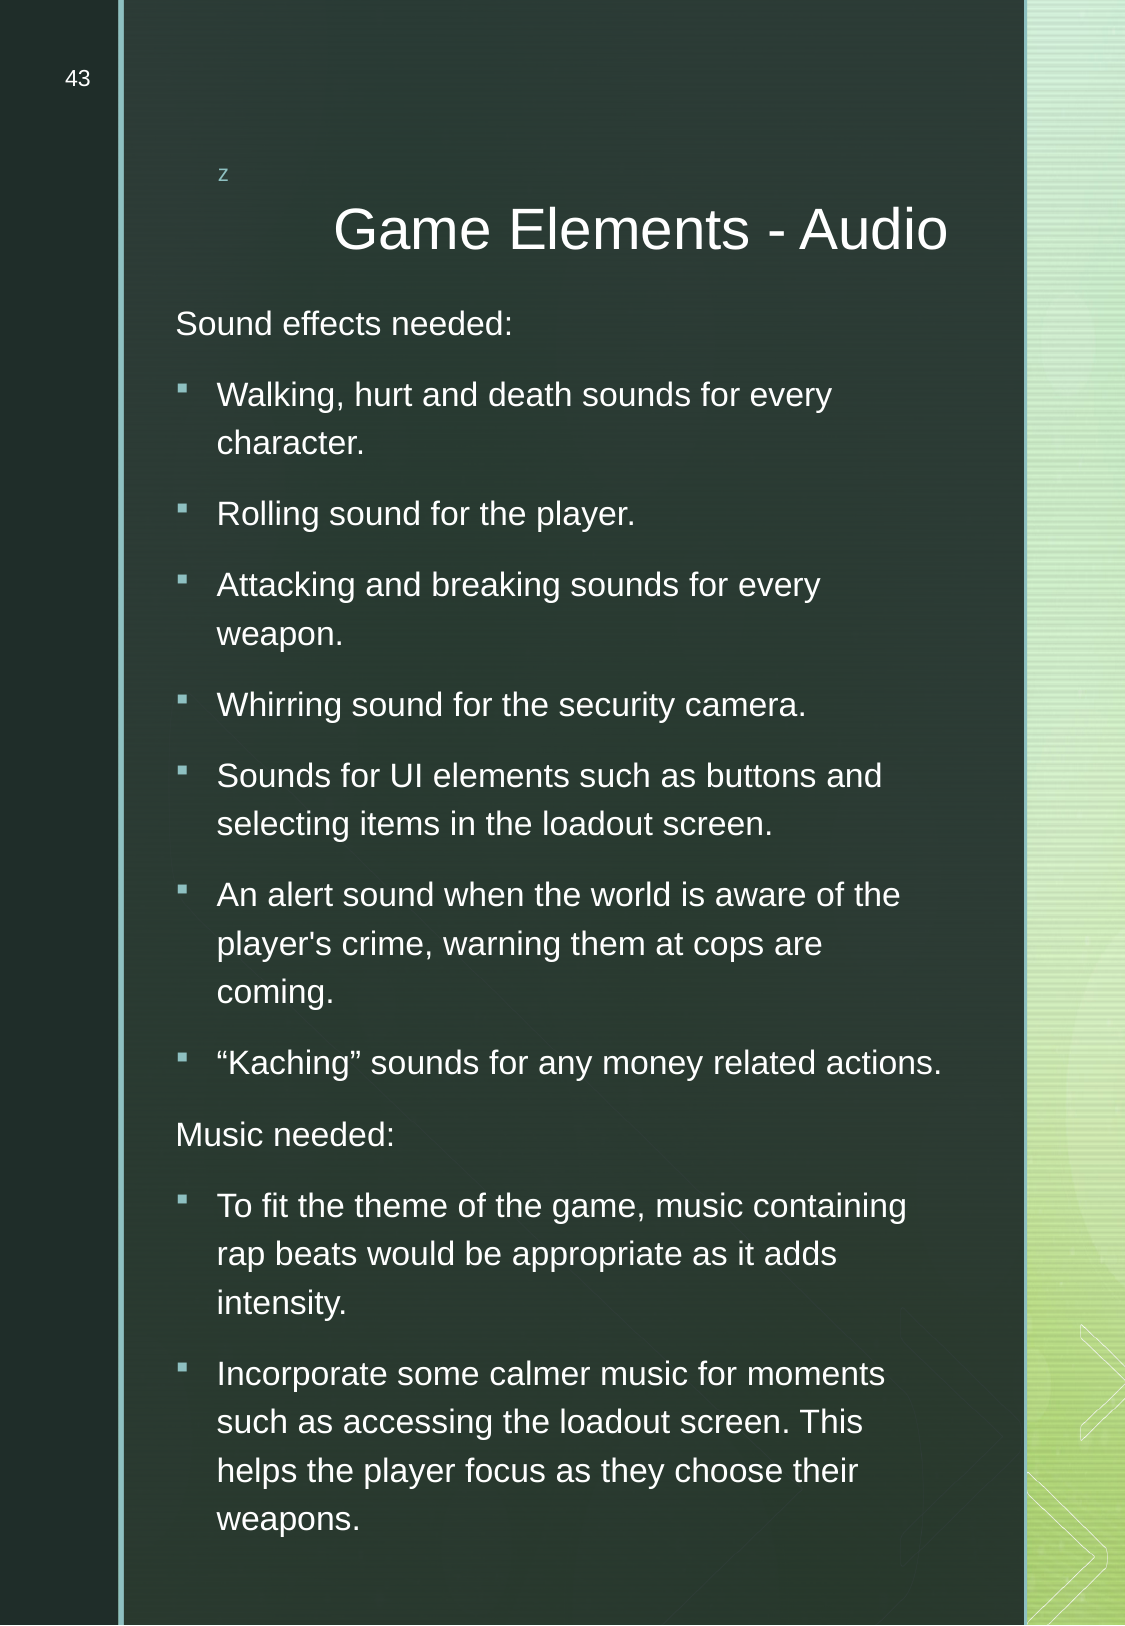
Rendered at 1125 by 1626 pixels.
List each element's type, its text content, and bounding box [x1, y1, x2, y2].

list Sound effects needed: Walking, hurt and death sounds for every character. Rolling sound for the player. Attacking and breaking sounds for every weapon. Whirring sound for the security camera. Sounds for UI elements such as buttons and selecting items in the loadout screen. An alert sound when the world is aware of the player's crime, warning them at cops are coming. “Kaching” sounds for any money related actions. Music needed: To fit the theme of the game, music containing rap beats would be appropriate as it adds intensity. Incorporate some calmer music for moments such as accessing the loadout screen. This helps the player focus as they choose their weapons. [160, 285, 965, 1568]
slide_number 43 [19, 38, 99, 116]
picture [1028, 0, 1125, 1625]
title Game Elements - Audio [241, 191, 965, 285]
